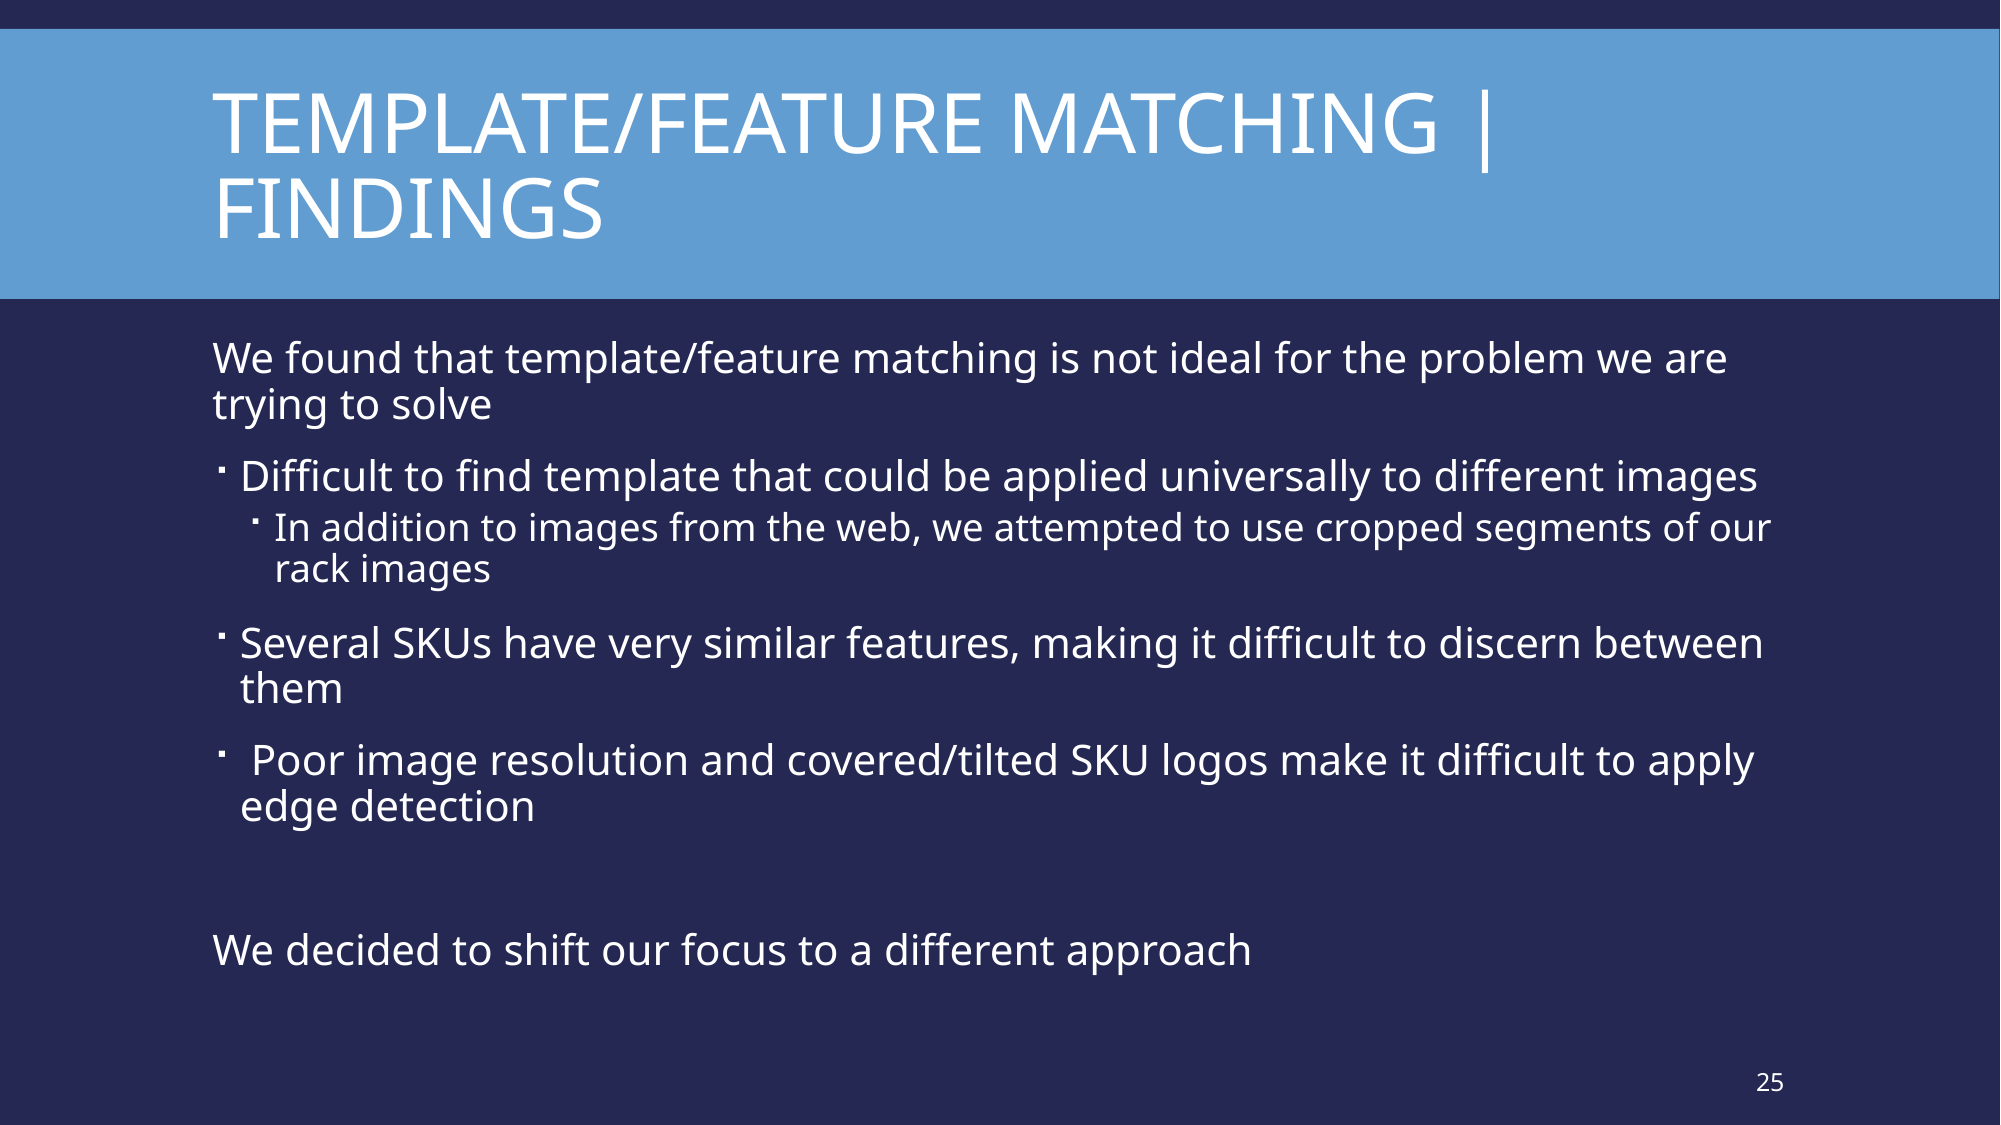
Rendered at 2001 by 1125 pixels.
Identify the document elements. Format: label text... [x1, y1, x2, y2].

title Template/Feature Matching | Findings [197, 46, 1803, 295]
list We found that template/feature matching is not ideal for the problem we are trying to solve Difficult to find template that could be applied universally to different images In addition to images from the web, we attempted to use cropped segments of our rack images Several SKUs have very similar features, making it difficult to discern between them Poor image resolution and covered/tilted SKU logos make it difficult to apply edge detection We decided to shift our focus to a different approach [197, 329, 1803, 1020]
slide_number 25 [1748, 1053, 1904, 1114]
